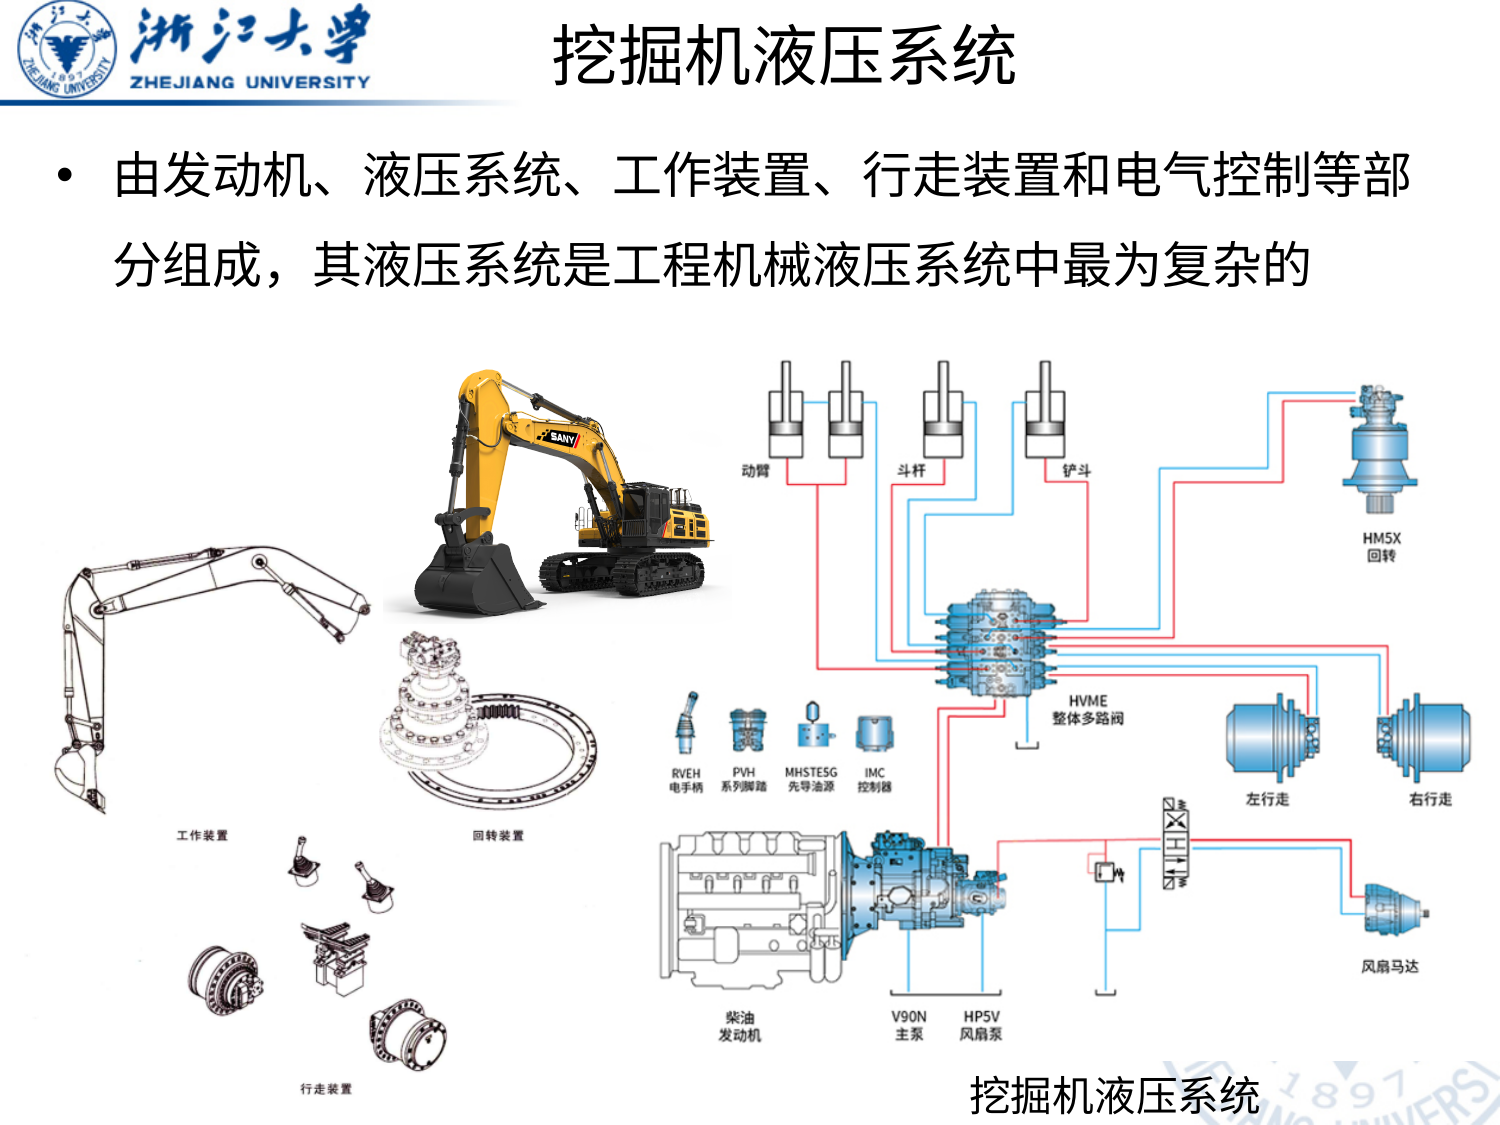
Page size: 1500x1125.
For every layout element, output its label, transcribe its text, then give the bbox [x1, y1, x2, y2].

picture [0, 0, 1500, 1125]
title 挖掘机液压系统 [253, 3, 1317, 106]
text_box 挖掘机液压系统 [773, 1069, 1457, 1125]
text_box 由发动机、液压系统、工作装置、行走装置和电气控制等部分组成，其液压系统是工程机械液压系统中最为复杂的 [41, 106, 1471, 302]
